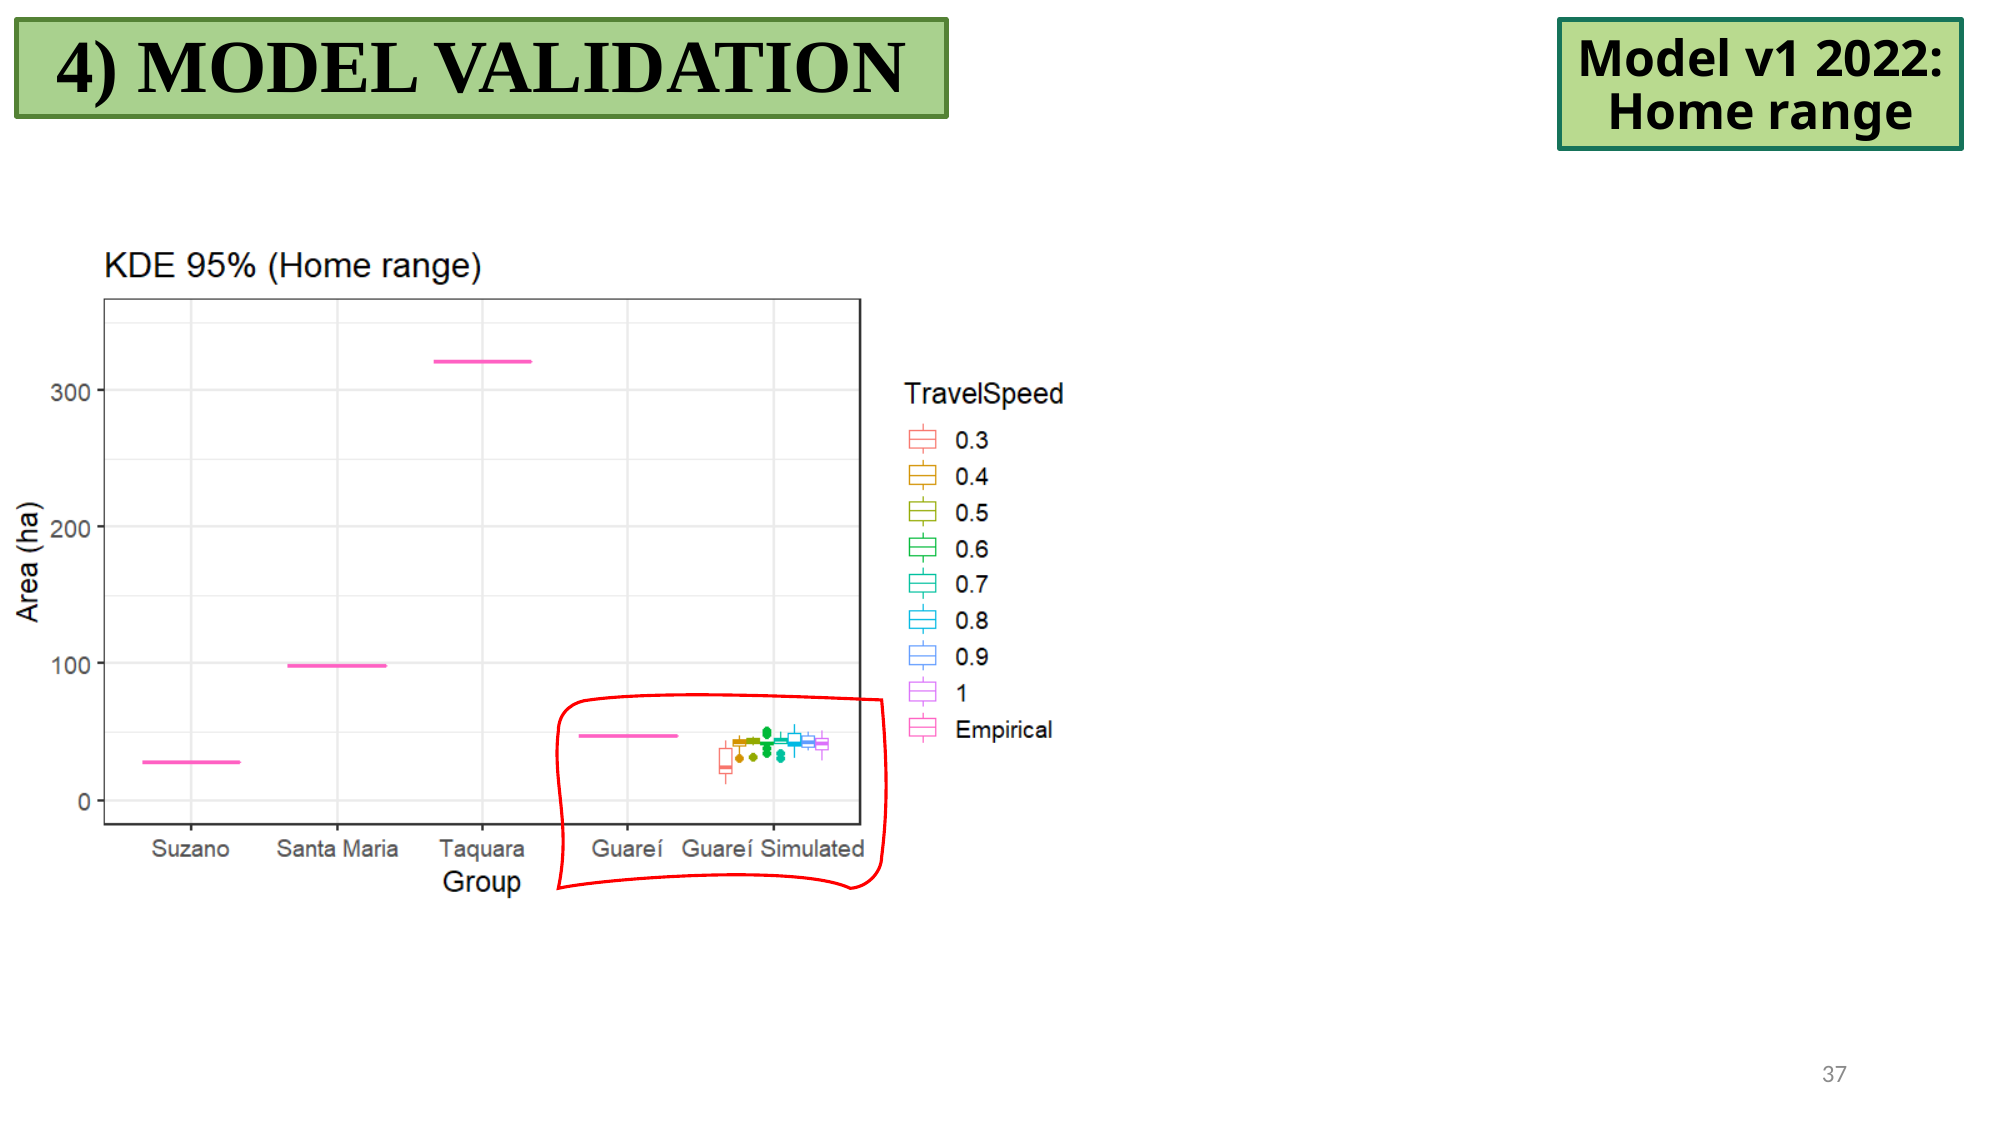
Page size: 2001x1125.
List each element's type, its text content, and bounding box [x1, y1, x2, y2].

picture [0, 236, 1094, 912]
slide_number 37 [1412, 1042, 1863, 1103]
text_box 4) MODEL VALIDATION [16, 19, 947, 117]
text_box Model v1 2022: Home range [1559, 19, 1962, 149]
